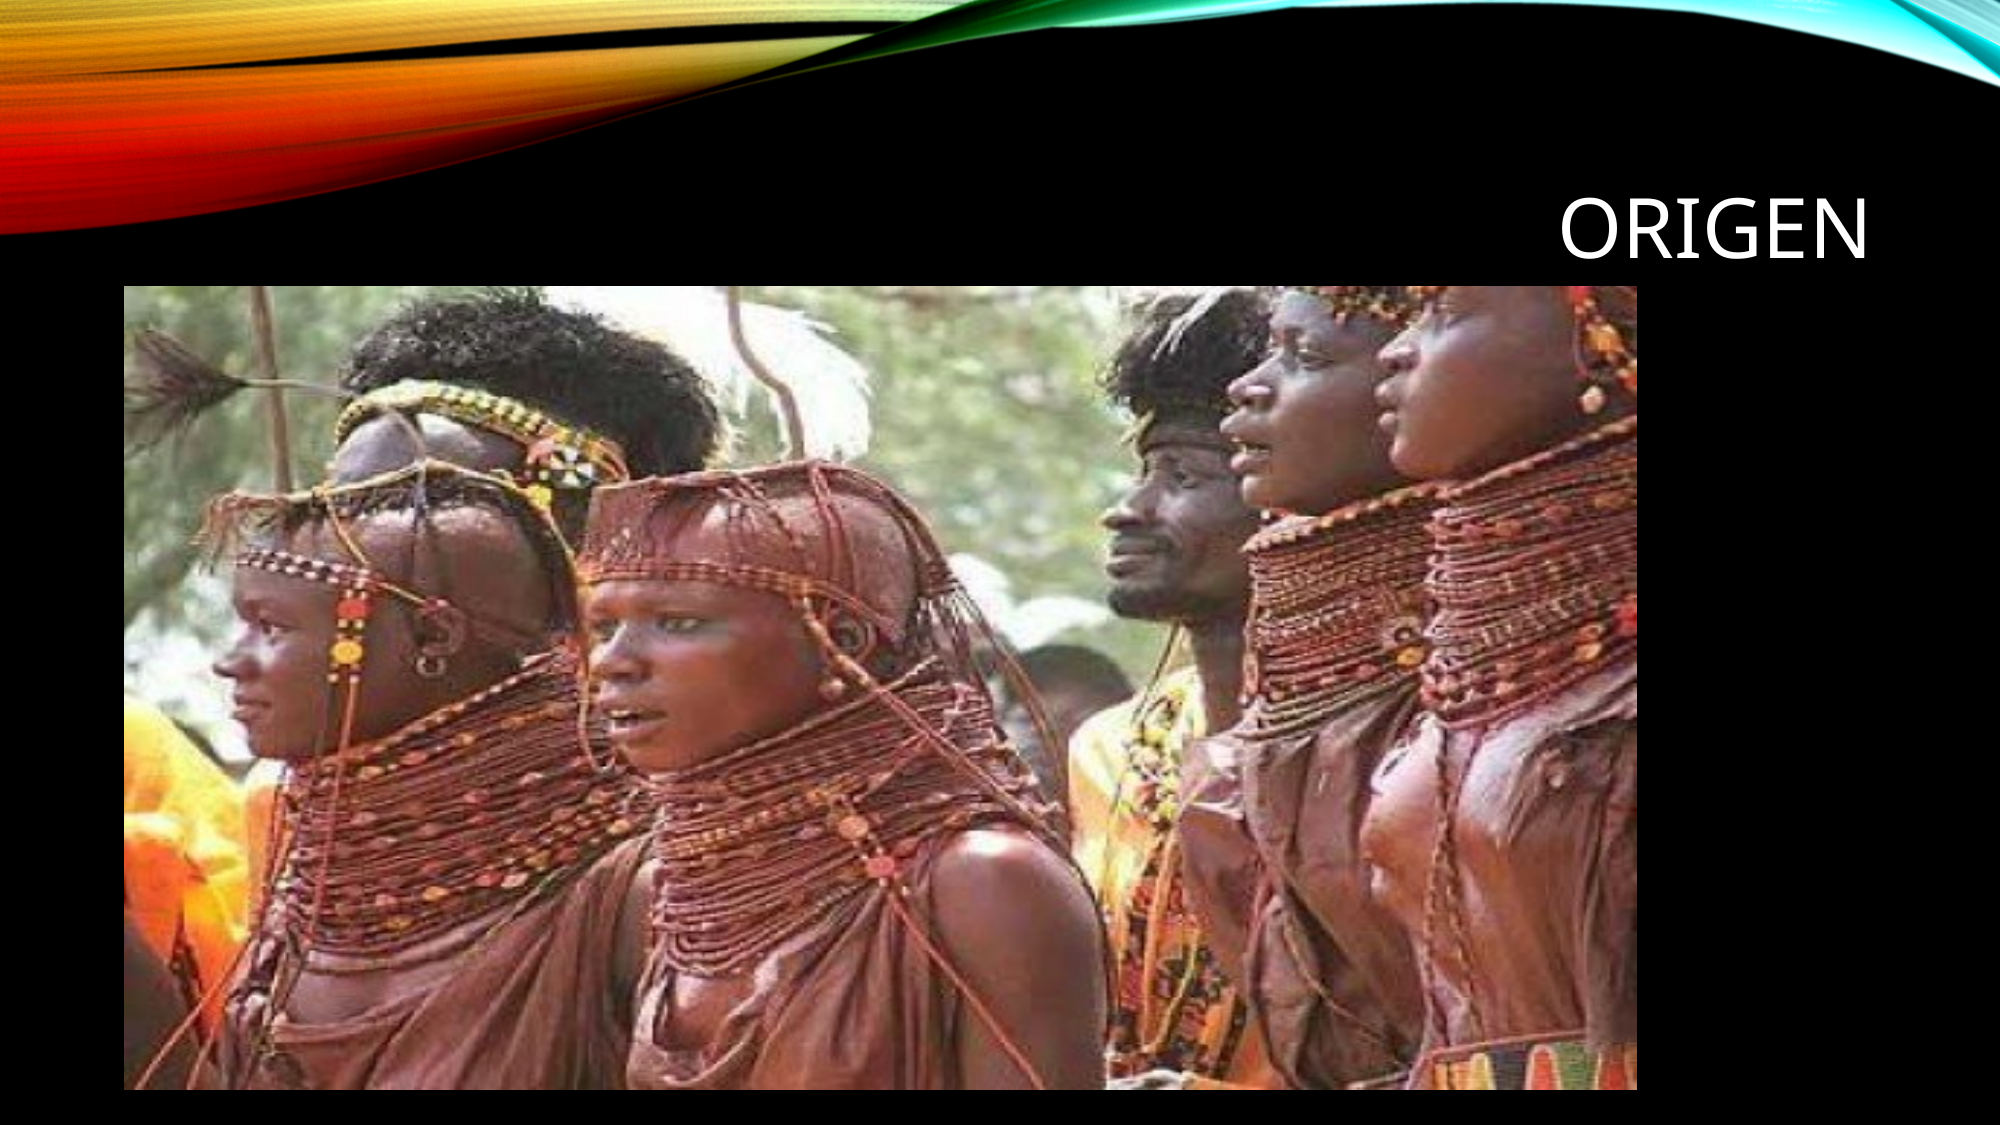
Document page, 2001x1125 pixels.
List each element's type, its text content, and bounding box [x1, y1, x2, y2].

picture [0, 0, 2000, 237]
title ORIGEN [474, 125, 1888, 338]
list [124, 285, 1637, 1090]
